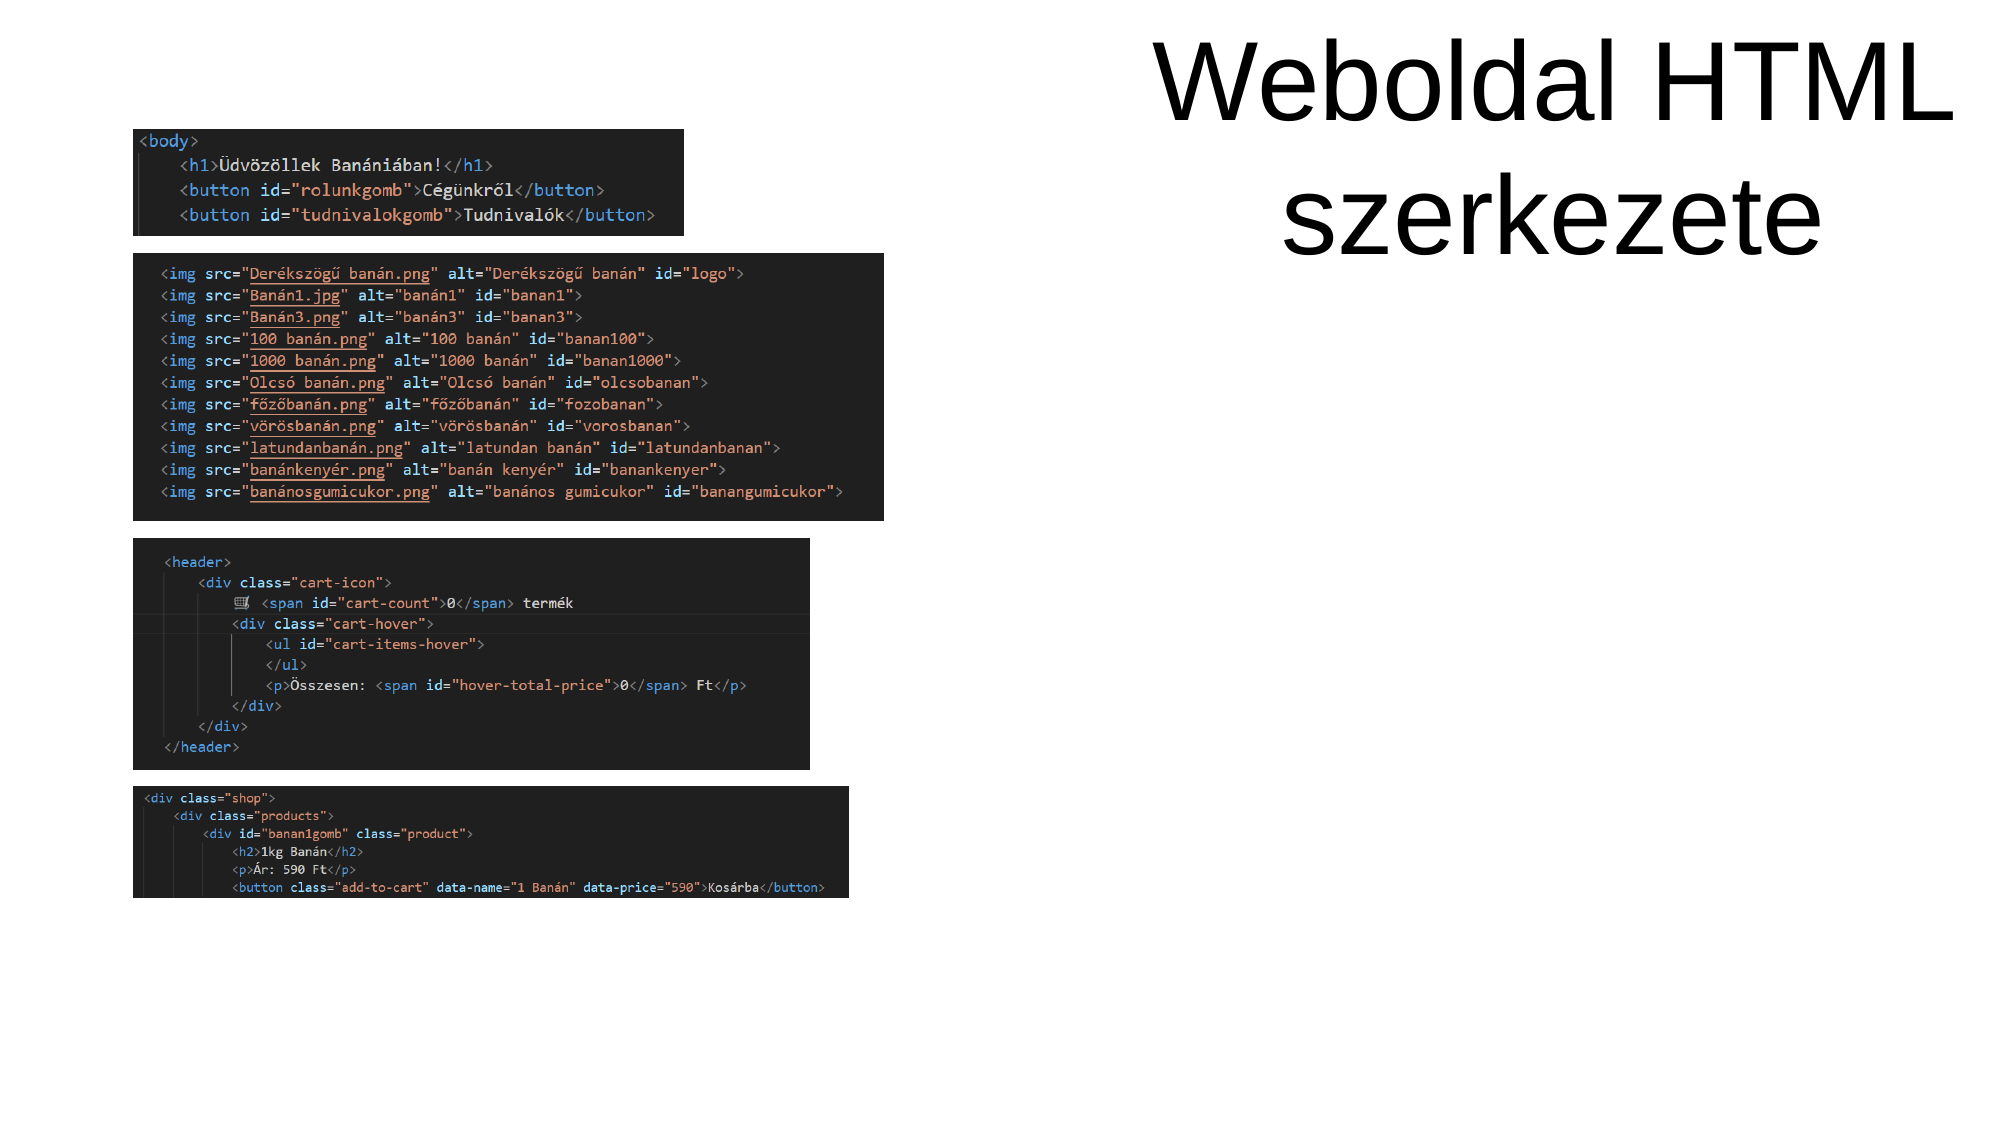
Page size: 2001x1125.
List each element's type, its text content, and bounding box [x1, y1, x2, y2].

text_box Weboldal HTML szerkezete [1105, 0, 2000, 285]
picture [132, 786, 849, 898]
picture [132, 252, 884, 522]
picture [132, 537, 810, 770]
picture [132, 129, 685, 237]
